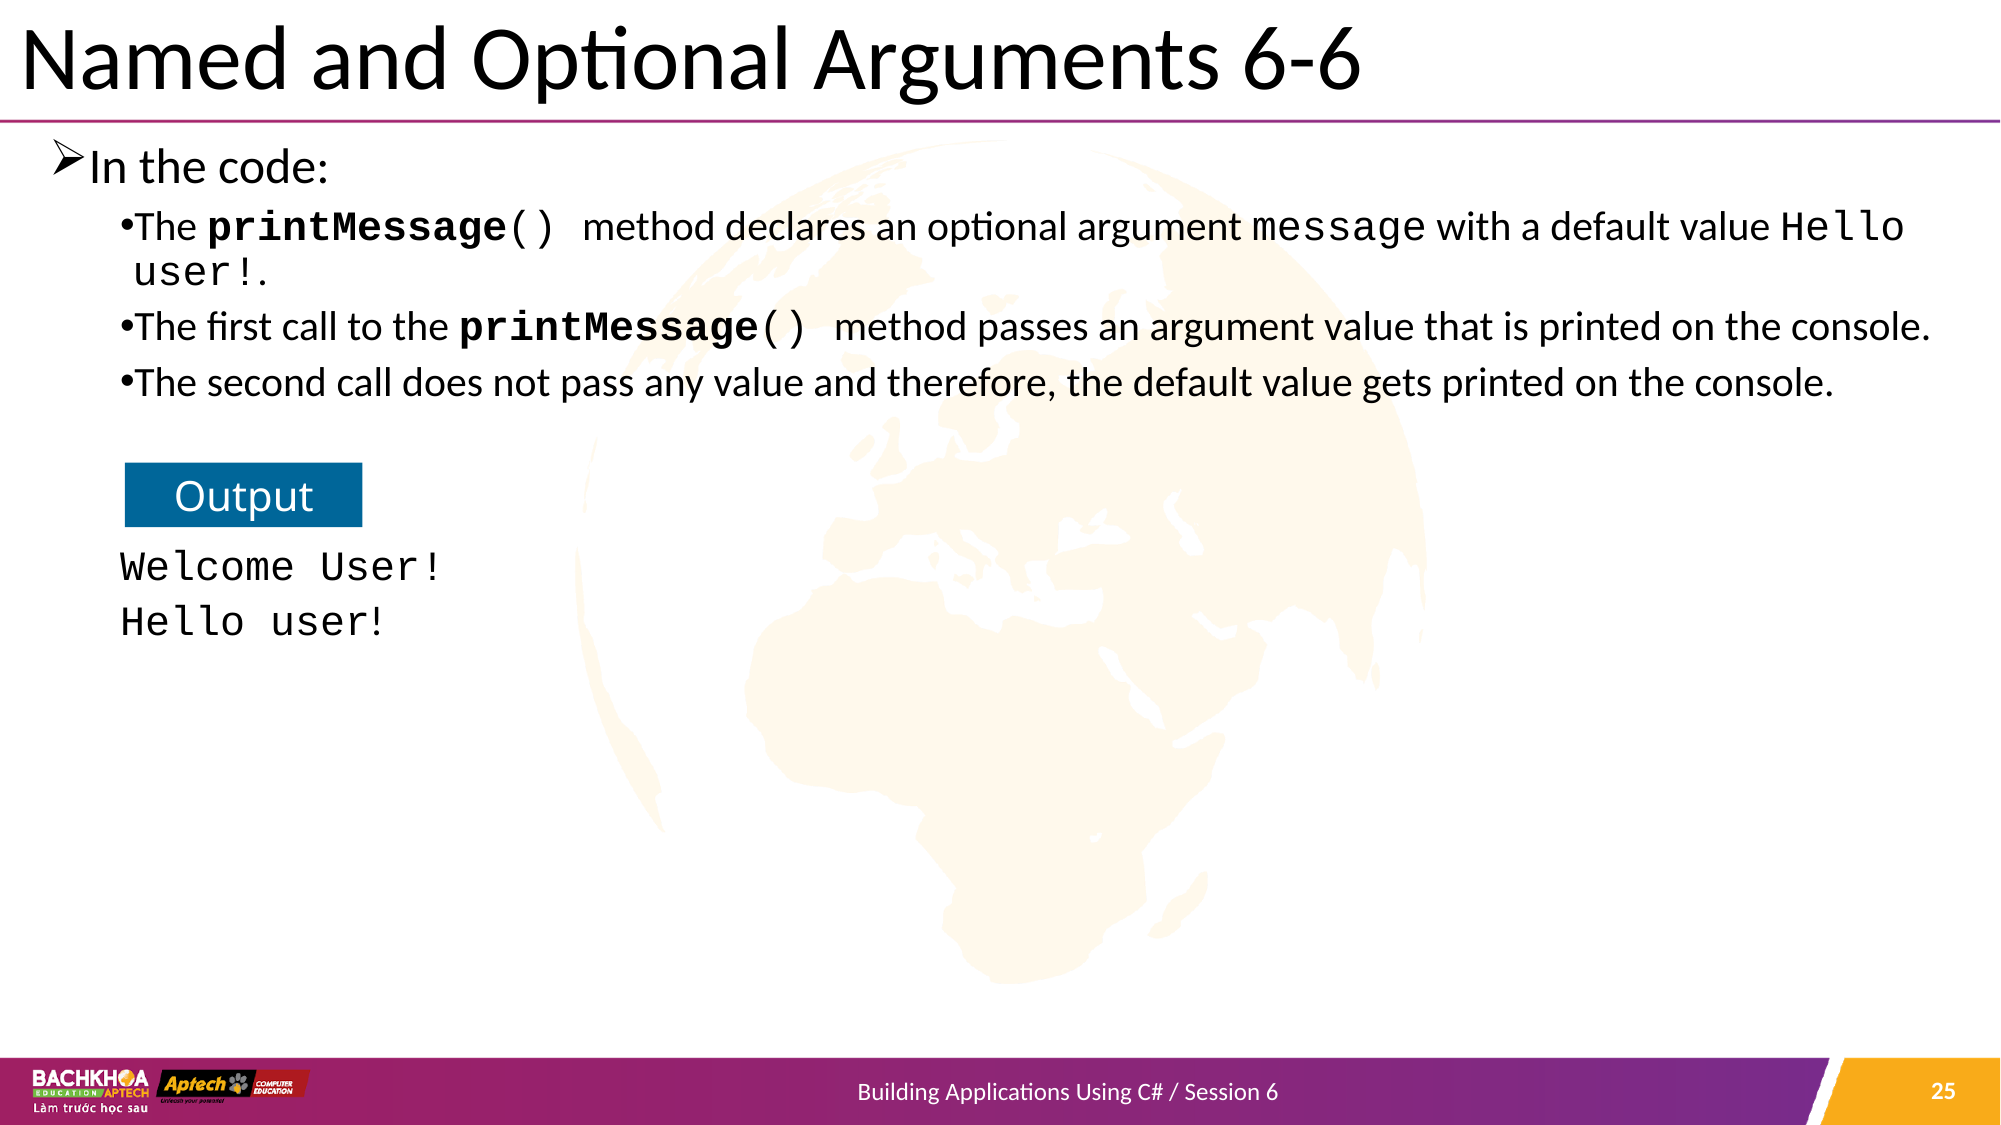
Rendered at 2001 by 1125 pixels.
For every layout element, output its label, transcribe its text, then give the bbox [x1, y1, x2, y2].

list In the code: The printMessage() method declares an optional argument message with a default value Hello user!. The first call to the printMessage() method passes an argument value that is printed on the console. The second call does not pass any value and therefore, the default value gets printed on the console. Welcome User! Hello user! [5, 125, 1993, 1014]
slide_number 25 [1899, 1059, 1988, 1120]
title Named and Optional Arguments 6-6 [5, 3, 1993, 116]
picture [0, 0, 2001, 1125]
footer Building Applications Using C# / Session 6 [324, 1060, 1813, 1120]
text_box Output [124, 462, 363, 528]
